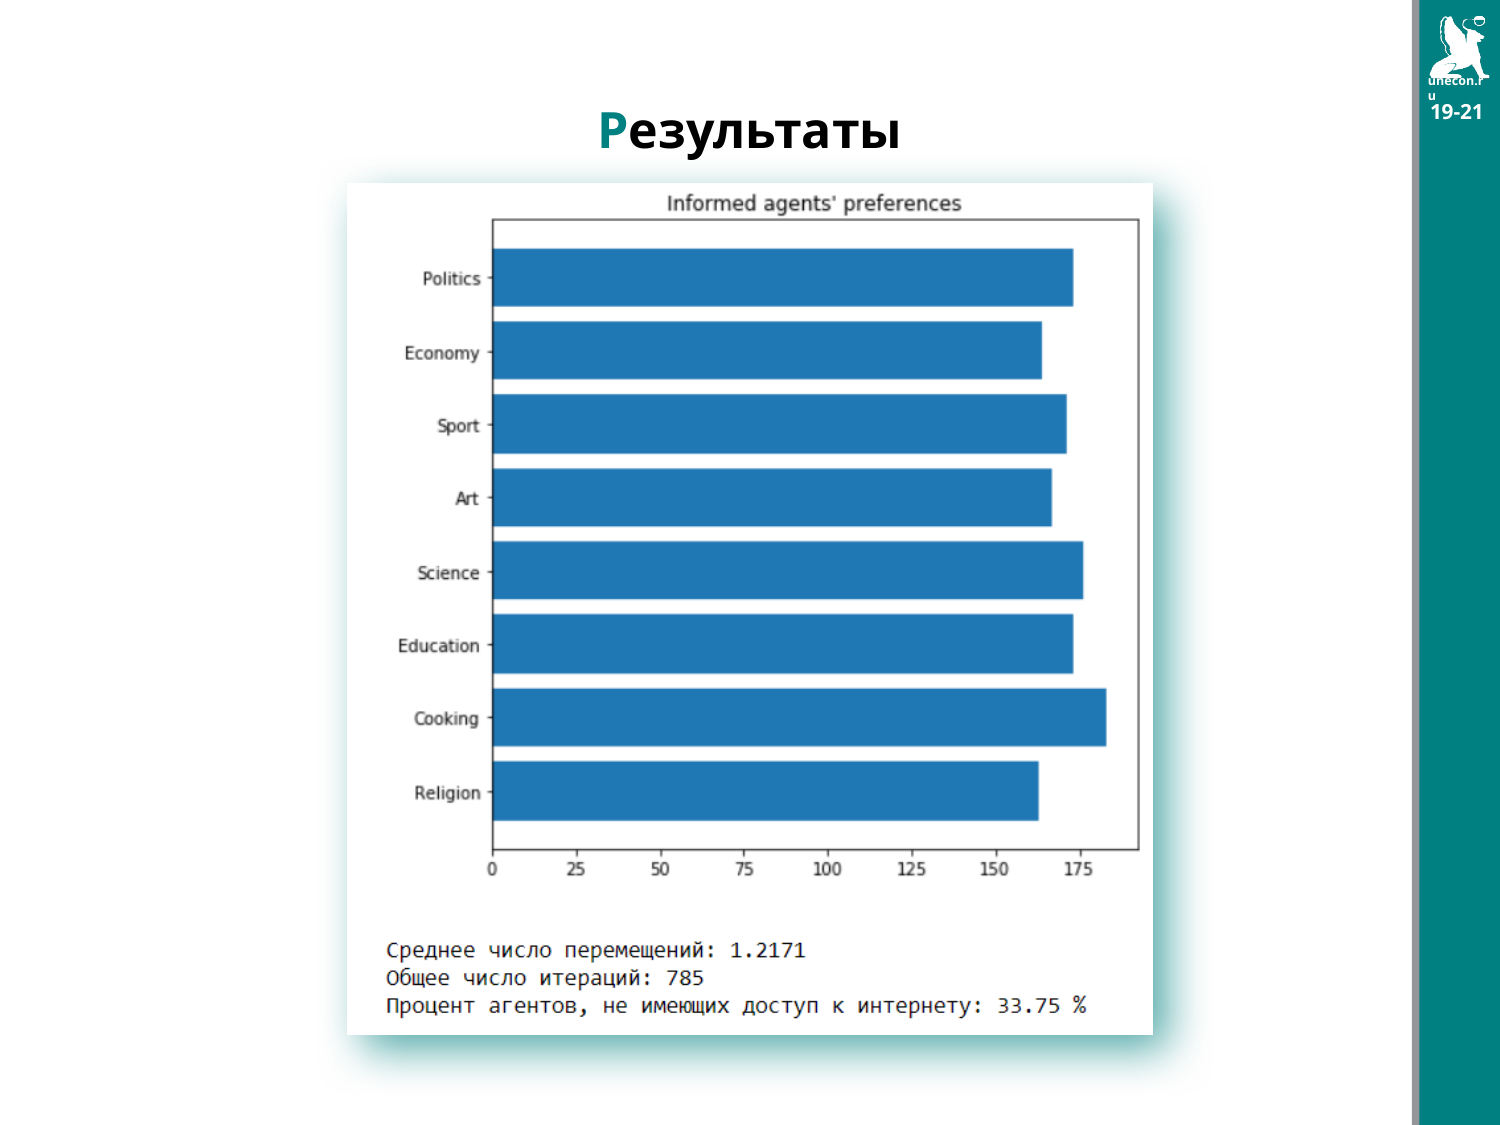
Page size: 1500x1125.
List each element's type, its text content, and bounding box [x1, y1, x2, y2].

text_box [1411, 0, 1500, 1125]
picture [347, 183, 1153, 1035]
text_box Результаты [582, 90, 918, 165]
